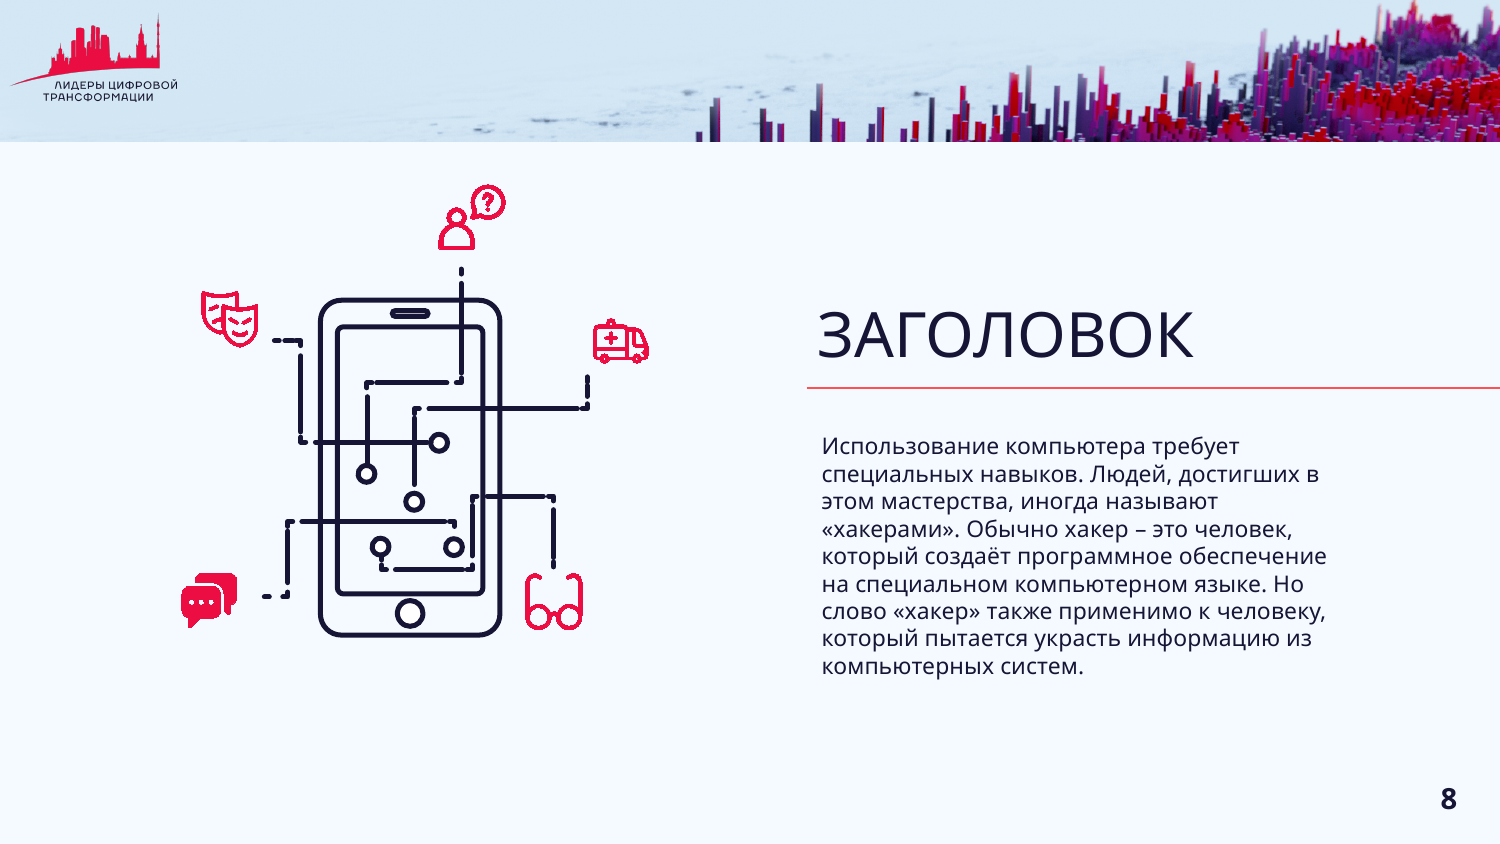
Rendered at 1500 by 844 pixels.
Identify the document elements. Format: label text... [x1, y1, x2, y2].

title ЗАГОЛОВОК [802, 285, 1382, 385]
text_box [438, 184, 506, 251]
text_box [337, 326, 483, 594]
subtitle Использование компьютера требует специальных навыков. Людей, достигших в этом мастерства, иногда называют «хакерами». Обычно хакер – это человек, который создаёт программное обеспечение на специальном компьютерном языке. Но слово «хакер» также применимо к человеку, который пытается украсть информацию из компьютерных систем. [806, 416, 1374, 650]
text_box [445, 538, 463, 556]
text_box [372, 538, 389, 556]
text_box [392, 310, 428, 317]
text_box 8 [1434, 780, 1485, 821]
picture [0, 0, 1500, 844]
text_box [430, 434, 448, 452]
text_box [181, 572, 238, 629]
text_box [525, 573, 583, 630]
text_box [593, 317, 649, 364]
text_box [201, 291, 259, 348]
text_box [405, 493, 423, 511]
text_box [358, 465, 375, 483]
text_box [397, 600, 423, 627]
